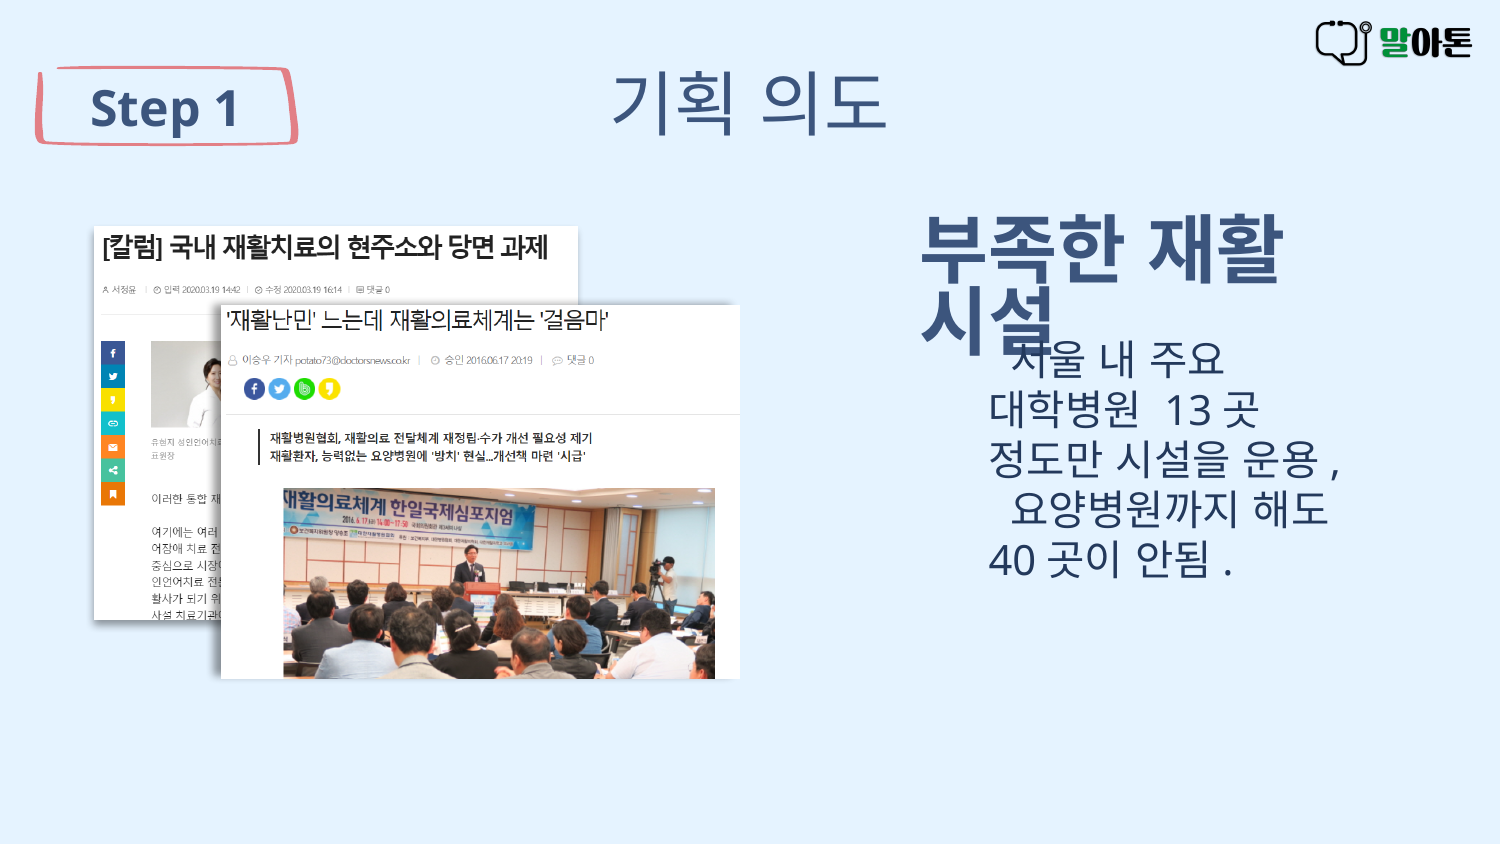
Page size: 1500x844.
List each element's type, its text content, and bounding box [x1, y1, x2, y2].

text_box 부족한 재활 시설 [904, 219, 1411, 301]
picture [1310, 10, 1479, 76]
picture [94, 226, 740, 679]
text_box 서울 내 주요 대학병원 13곳 정도만 시설을 운용, 요양병원까지 해도 40곳이 안됨. [973, 405, 1375, 517]
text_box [33, 65, 299, 147]
text_box 기획 의도 [118, 76, 1382, 157]
